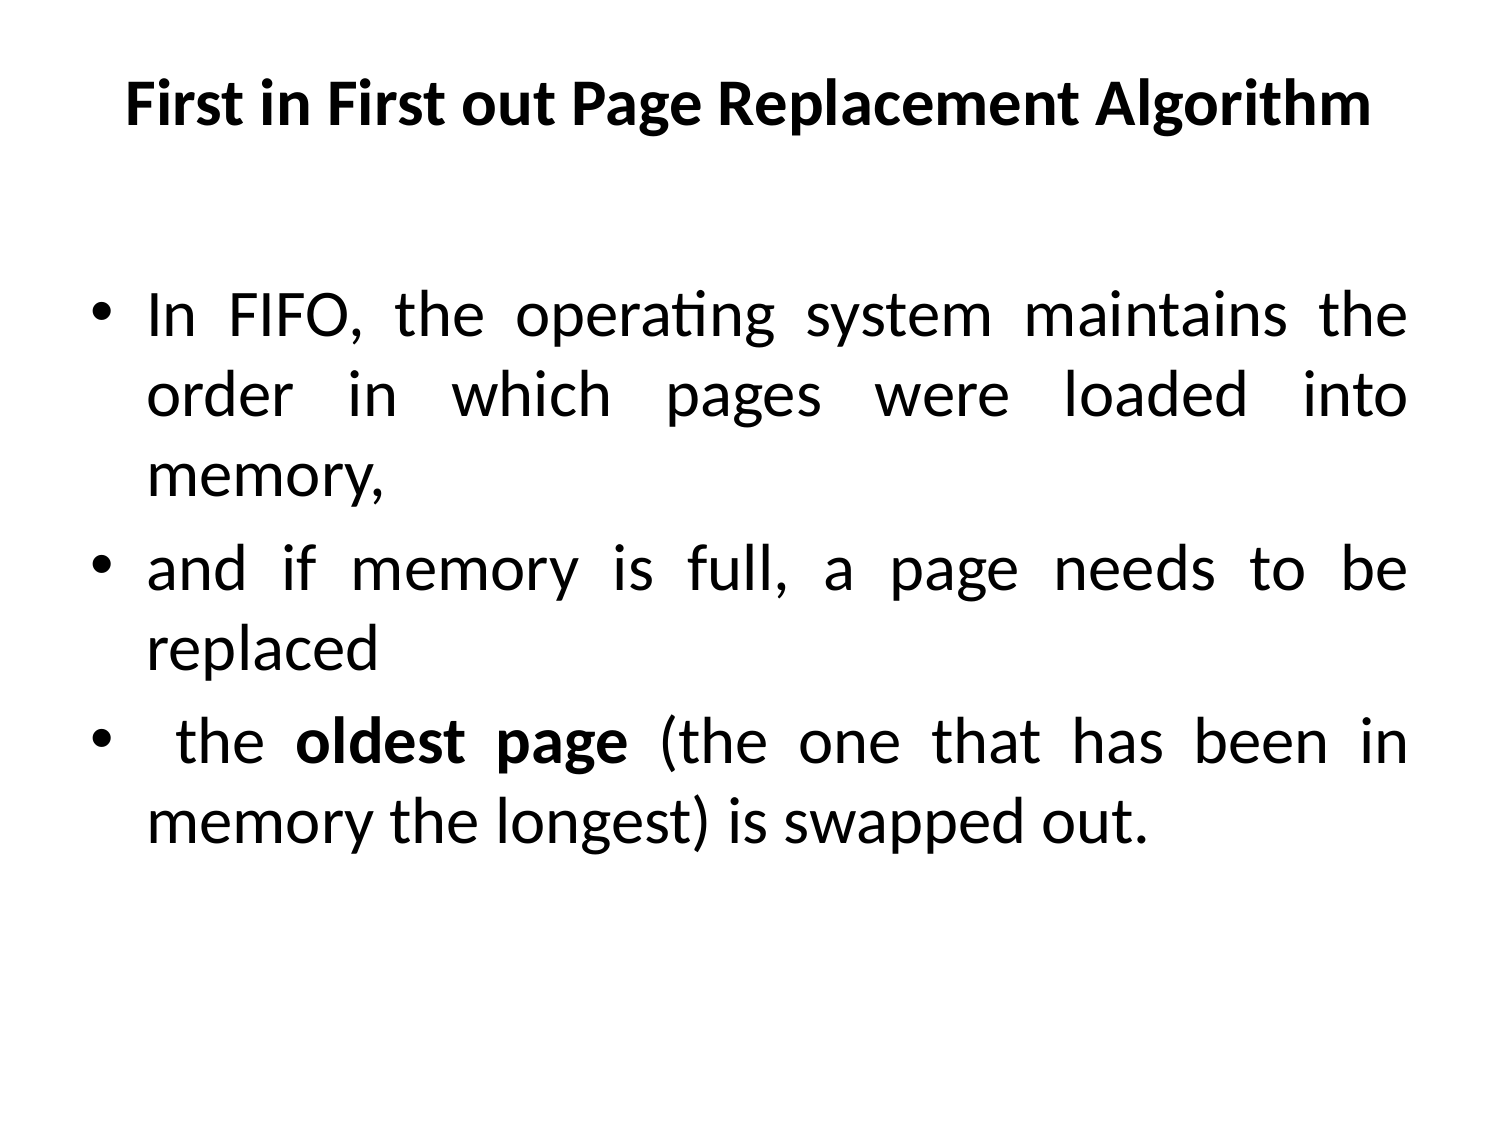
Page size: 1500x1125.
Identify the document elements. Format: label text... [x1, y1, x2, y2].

title First in First out Page Replacement Algorithm [75, 45, 1425, 233]
list In FIFO, the operating system maintains the order in which pages were loaded into memory, and if memory is full, a page needs to be replaced the oldest page (the one that has been in memory the longest) is swapped out. [75, 262, 1425, 1005]
